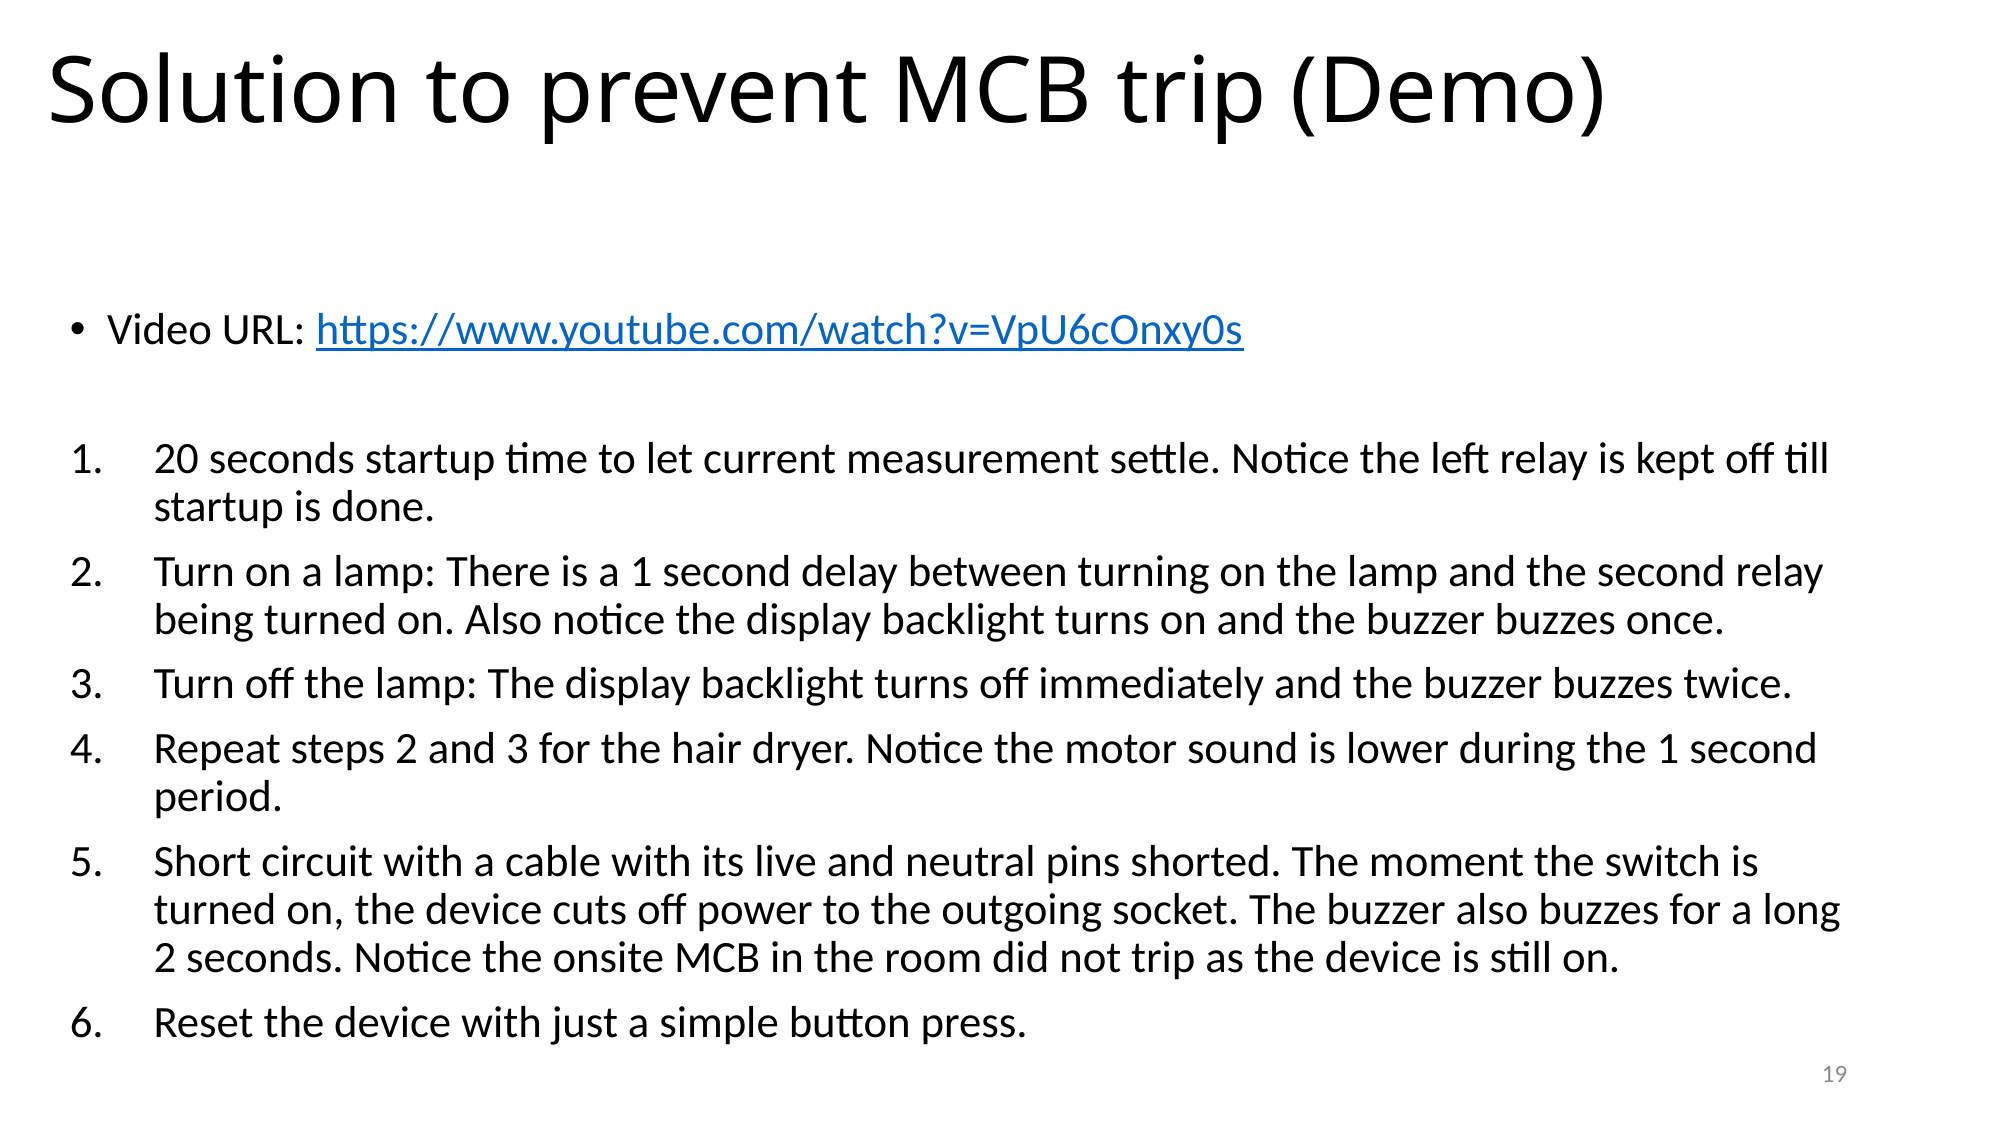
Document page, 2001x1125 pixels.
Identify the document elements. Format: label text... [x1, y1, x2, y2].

text_box Solution to prevent MCB trip (Demo) [32, 19, 1757, 167]
slide_number 19 [1412, 1042, 1863, 1103]
list Video URL: https://www.youtube.com/watch?v=VpU6cOnxy0s 20 seconds startup time to let current measurement settle. Notice the left relay is kept off till startup is done. Turn on a lamp: There is a 1 second delay between turning on the lamp and the second relay being turned on. Also notice the display backlight turns on and the buzzer buzzes once. Turn off the lamp: The display backlight turns off immediately and the buzzer buzzes twice. Repeat steps 2 and 3 for the hair dryer. Notice the motor sound is lower during the 1 second period. Short circuit with a cable with its live and neutral pins shorted. The moment the switch is turned on, the device cuts off power to the outgoing socket. The buzzer also buzzes for a long 2 seconds. Notice the onsite MCB in the room did not trip as the device is still on. Reset the device with just a simple button press. [54, 298, 1886, 1073]
